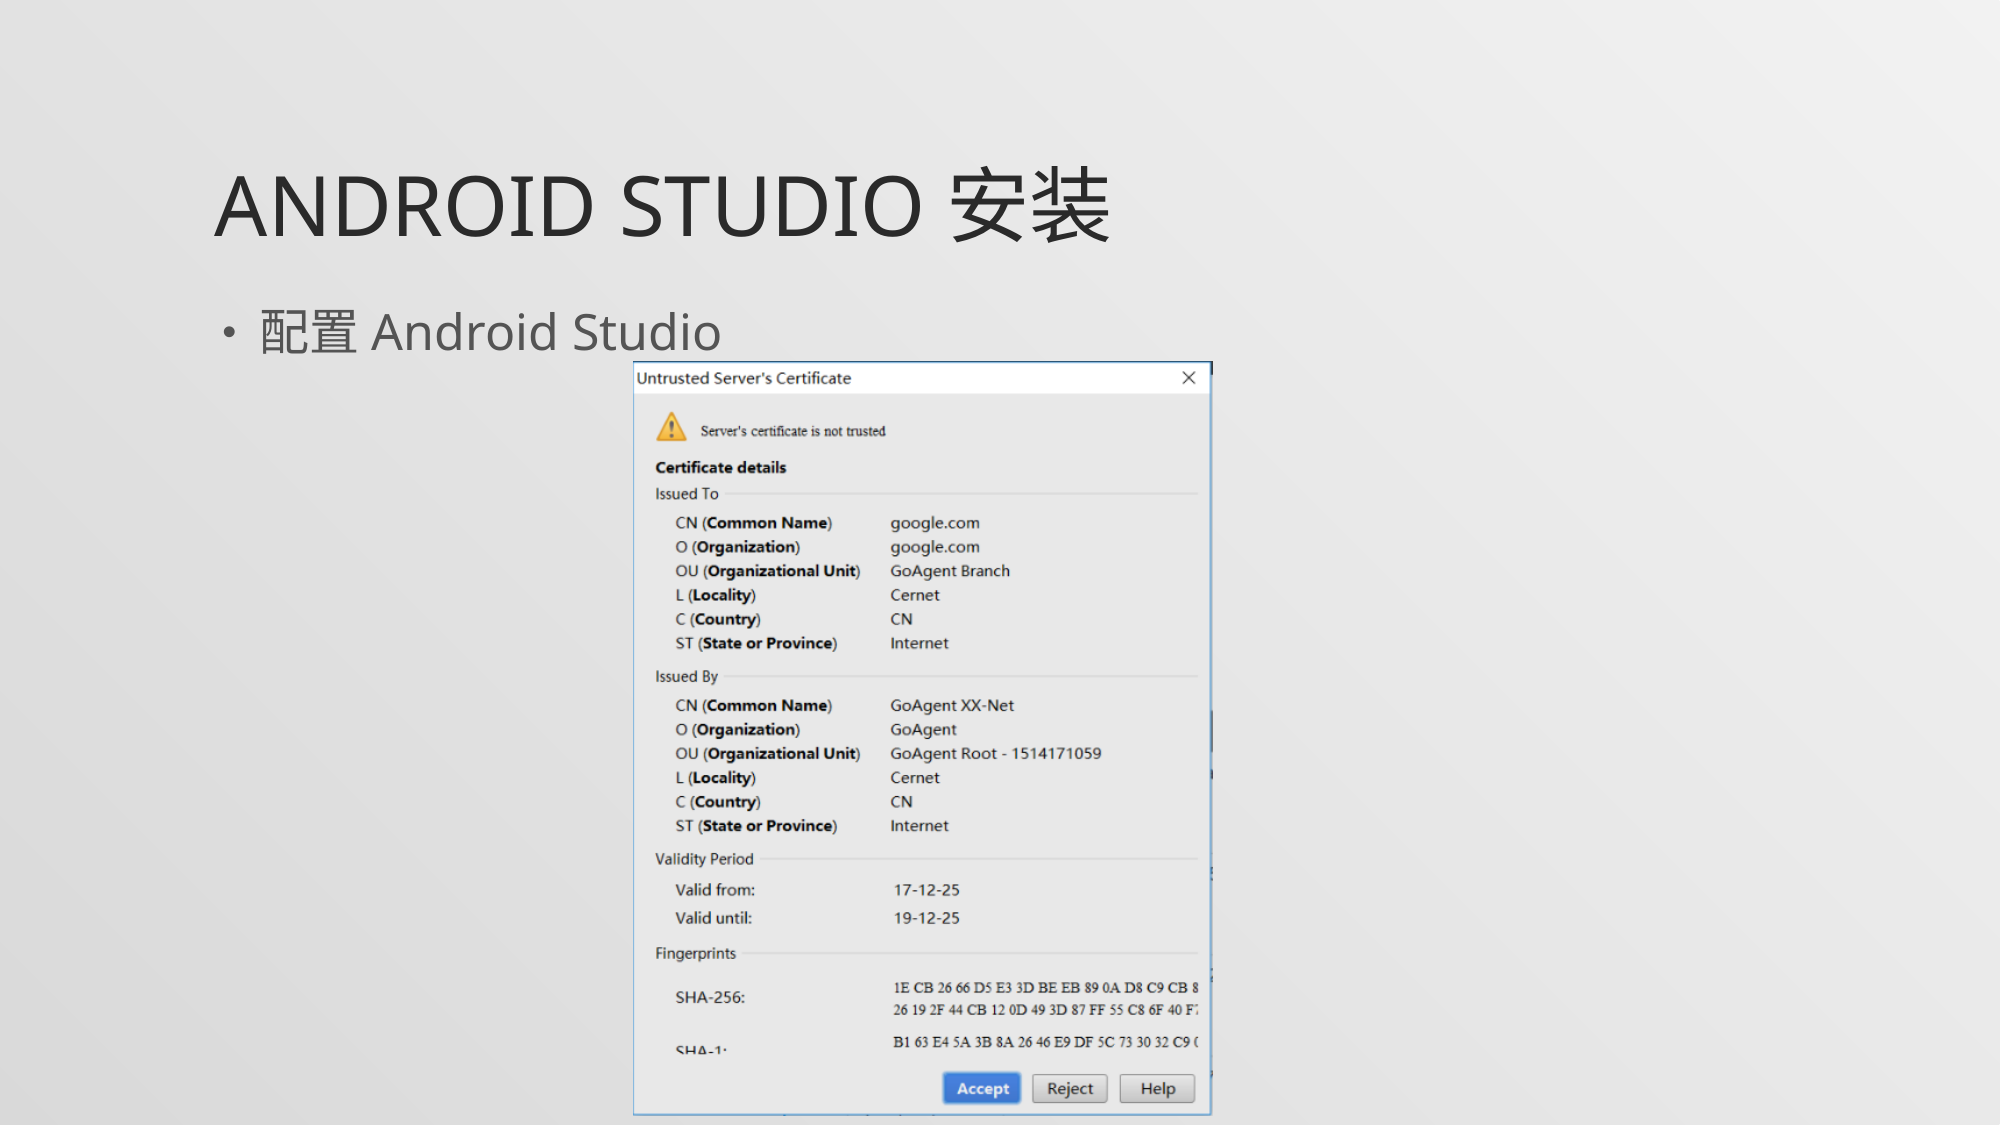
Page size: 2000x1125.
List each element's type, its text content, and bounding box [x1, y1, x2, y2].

title Android studio安装 [199, 45, 1800, 263]
list 配置Android Studio [199, 299, 1800, 1013]
picture [633, 361, 1213, 1117]
